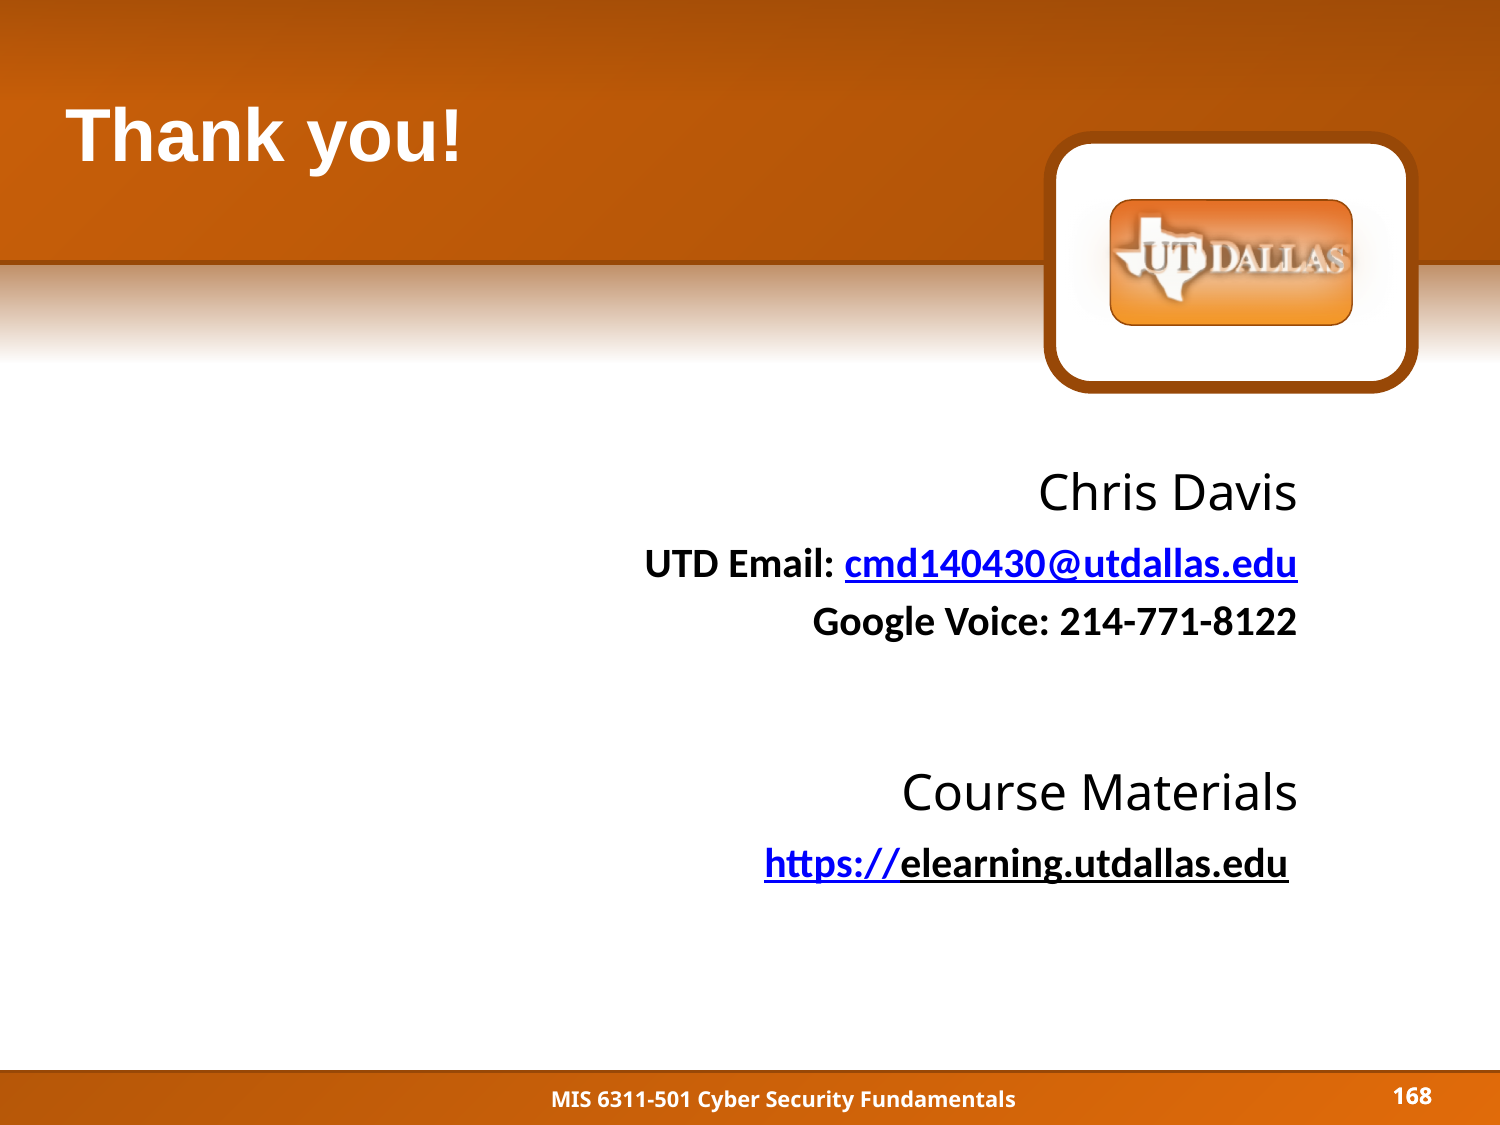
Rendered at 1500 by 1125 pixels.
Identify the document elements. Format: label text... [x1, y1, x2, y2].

slide_number 168 [1350, 1076, 1475, 1120]
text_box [1115, 232, 1351, 300]
list Course Materials [462, 751, 1314, 827]
list UTD Email: cmd140430@utdallas.edu Google Voice: 214-771-8122 [462, 527, 1314, 751]
list https://elearning.utdallas.edu [462, 827, 1314, 1051]
picture [1112, 291, 1351, 324]
list Chris Davis [462, 449, 1314, 527]
picture [1112, 201, 1351, 238]
